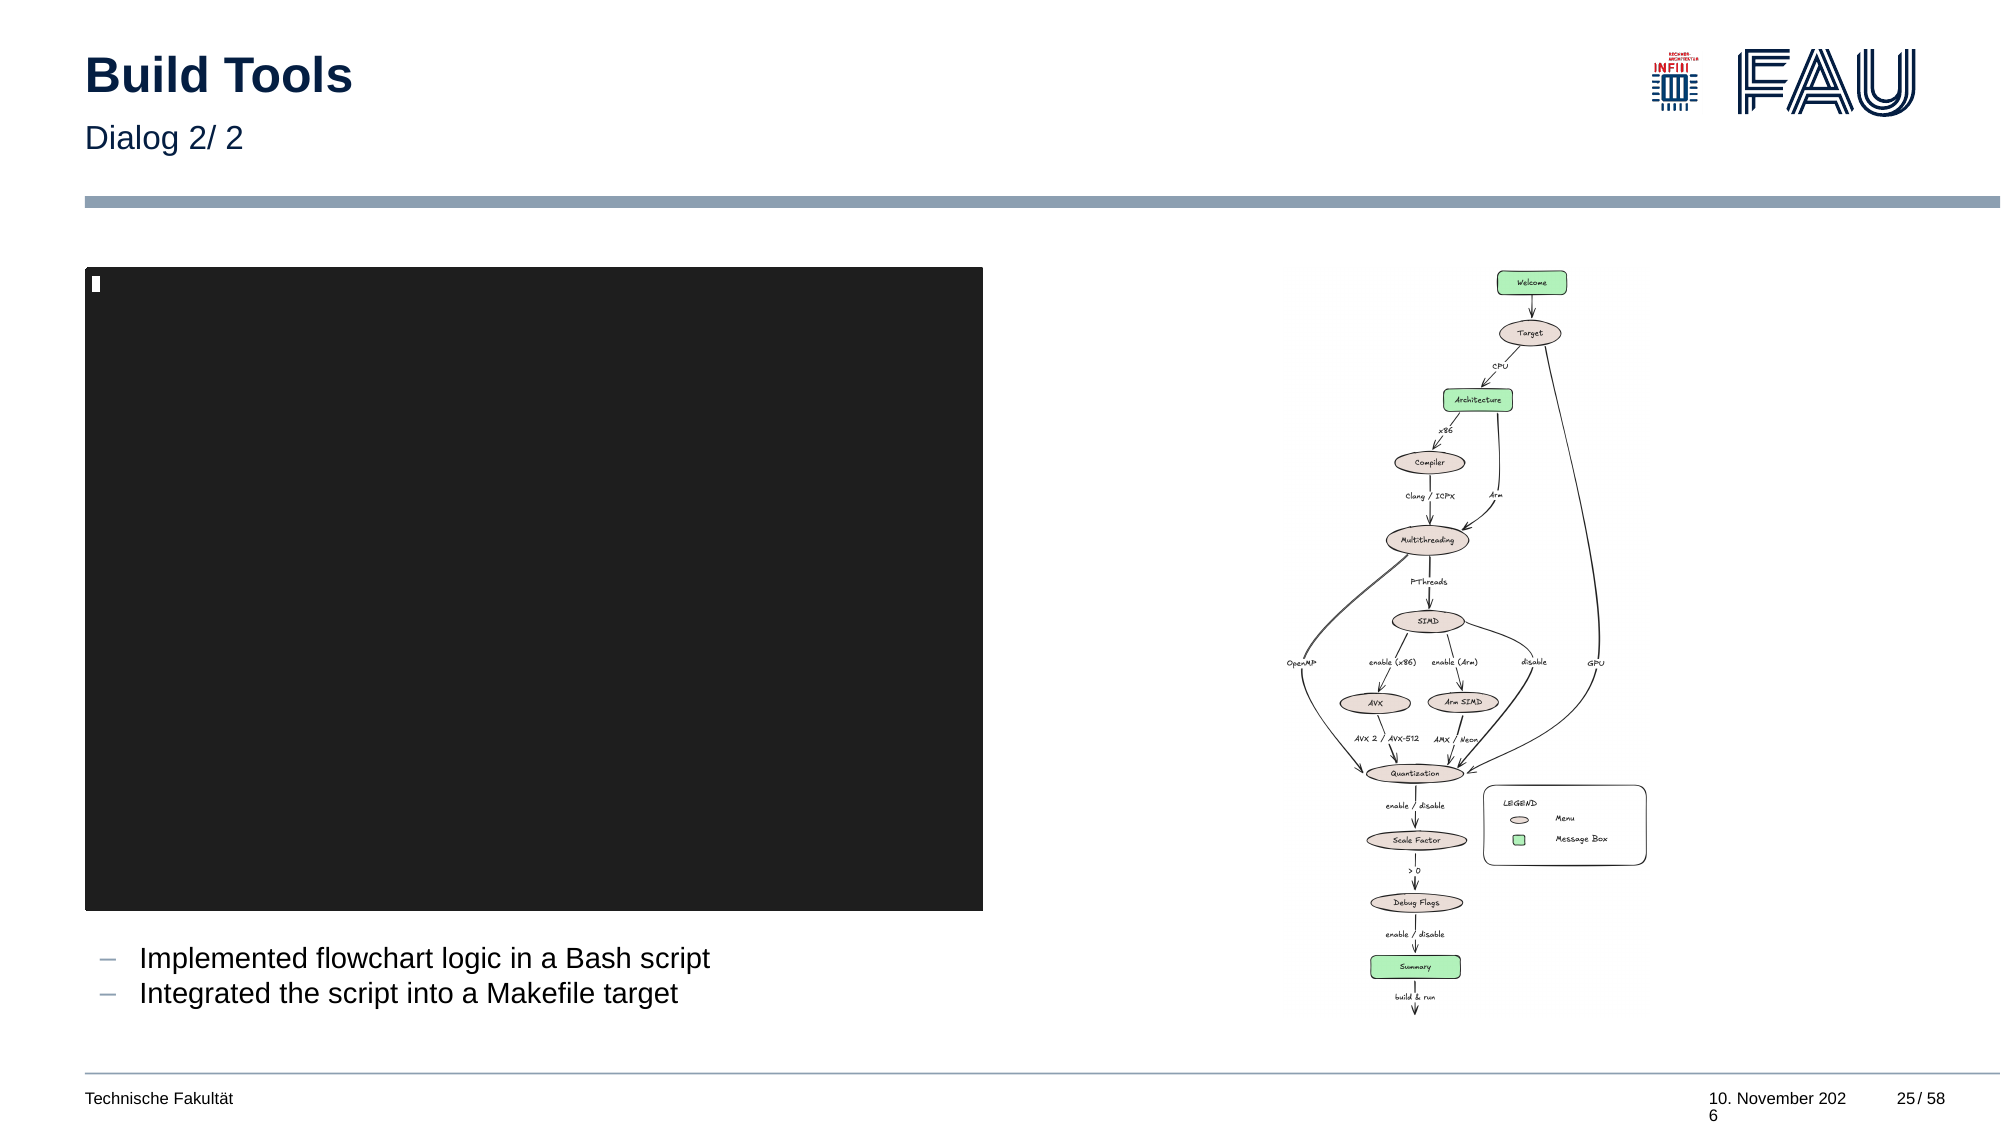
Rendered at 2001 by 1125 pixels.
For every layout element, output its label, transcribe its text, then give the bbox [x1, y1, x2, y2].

picture [1611, 50, 1739, 115]
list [1283, 267, 1650, 1018]
text_box Implemented flowchart logic in a Bash script Integrated the script into a Makefile target [85, 932, 731, 1017]
list Dialog 2/ 2 [85, 112, 1208, 751]
title Build Tools [85, 49, 1208, 104]
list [84, 267, 983, 911]
footer Technische Fakultät [85, 1088, 983, 1109]
slide_number 26. März 2025 [1708, 1088, 1849, 1109]
slide_number 25 [1883, 1088, 1916, 1109]
